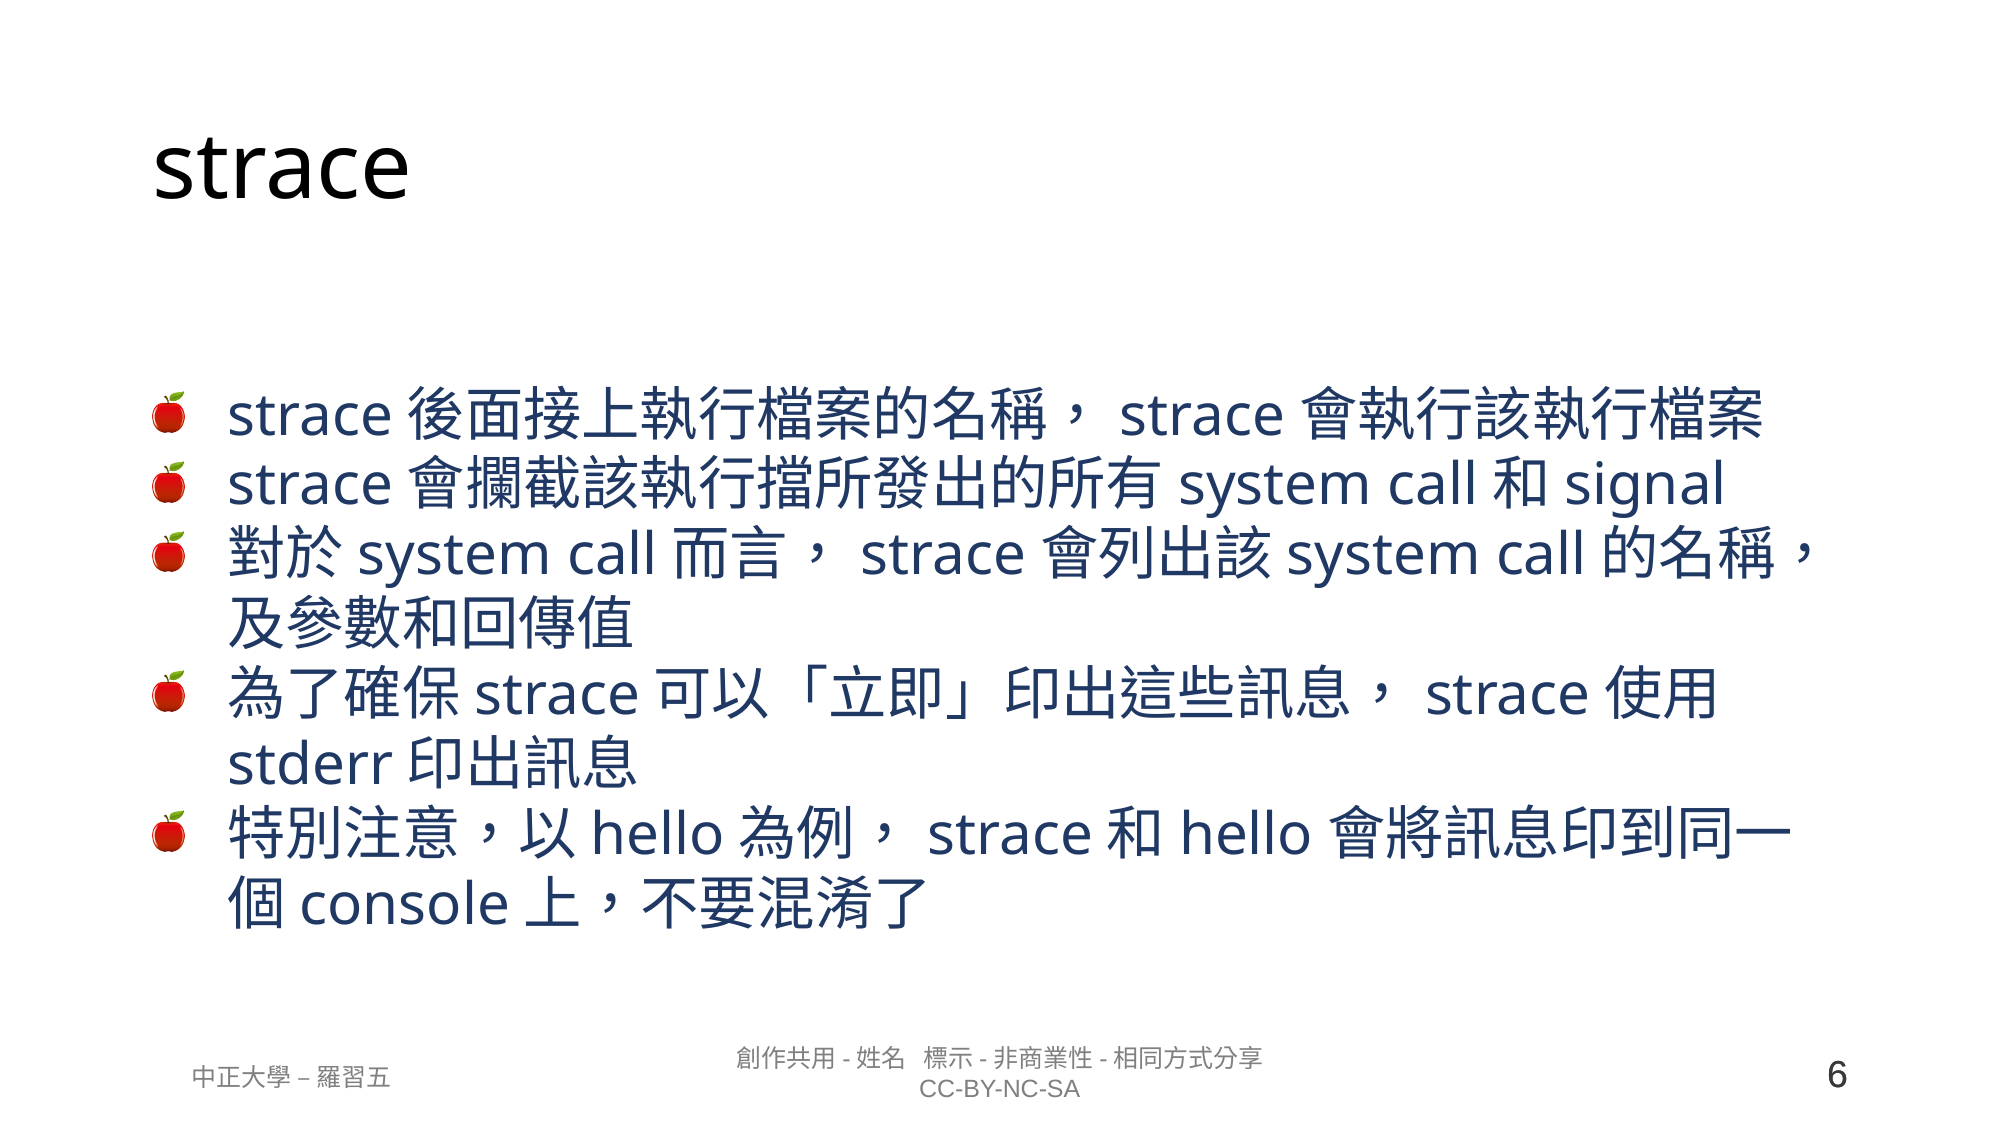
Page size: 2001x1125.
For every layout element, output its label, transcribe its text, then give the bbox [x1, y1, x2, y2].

picture [152, 670, 194, 712]
list strace後面接上執行檔案的名稱，strace會執行該執行檔案 strace會攔截該執行擋所發出的所有system call和signal 對於system call而言，strace會列出該system call的名稱，及參數和回傳值 為了確保strace可以「立即」印出這些訊息，strace使用stderr印出訊息 特別注意，以hello為例，strace和hello會將訊息印到同一個console上，不要混淆了 [137, 299, 1863, 1014]
picture [152, 391, 194, 433]
picture [152, 531, 194, 572]
title strace [137, 59, 1863, 278]
picture [152, 461, 194, 503]
picture [152, 810, 194, 852]
